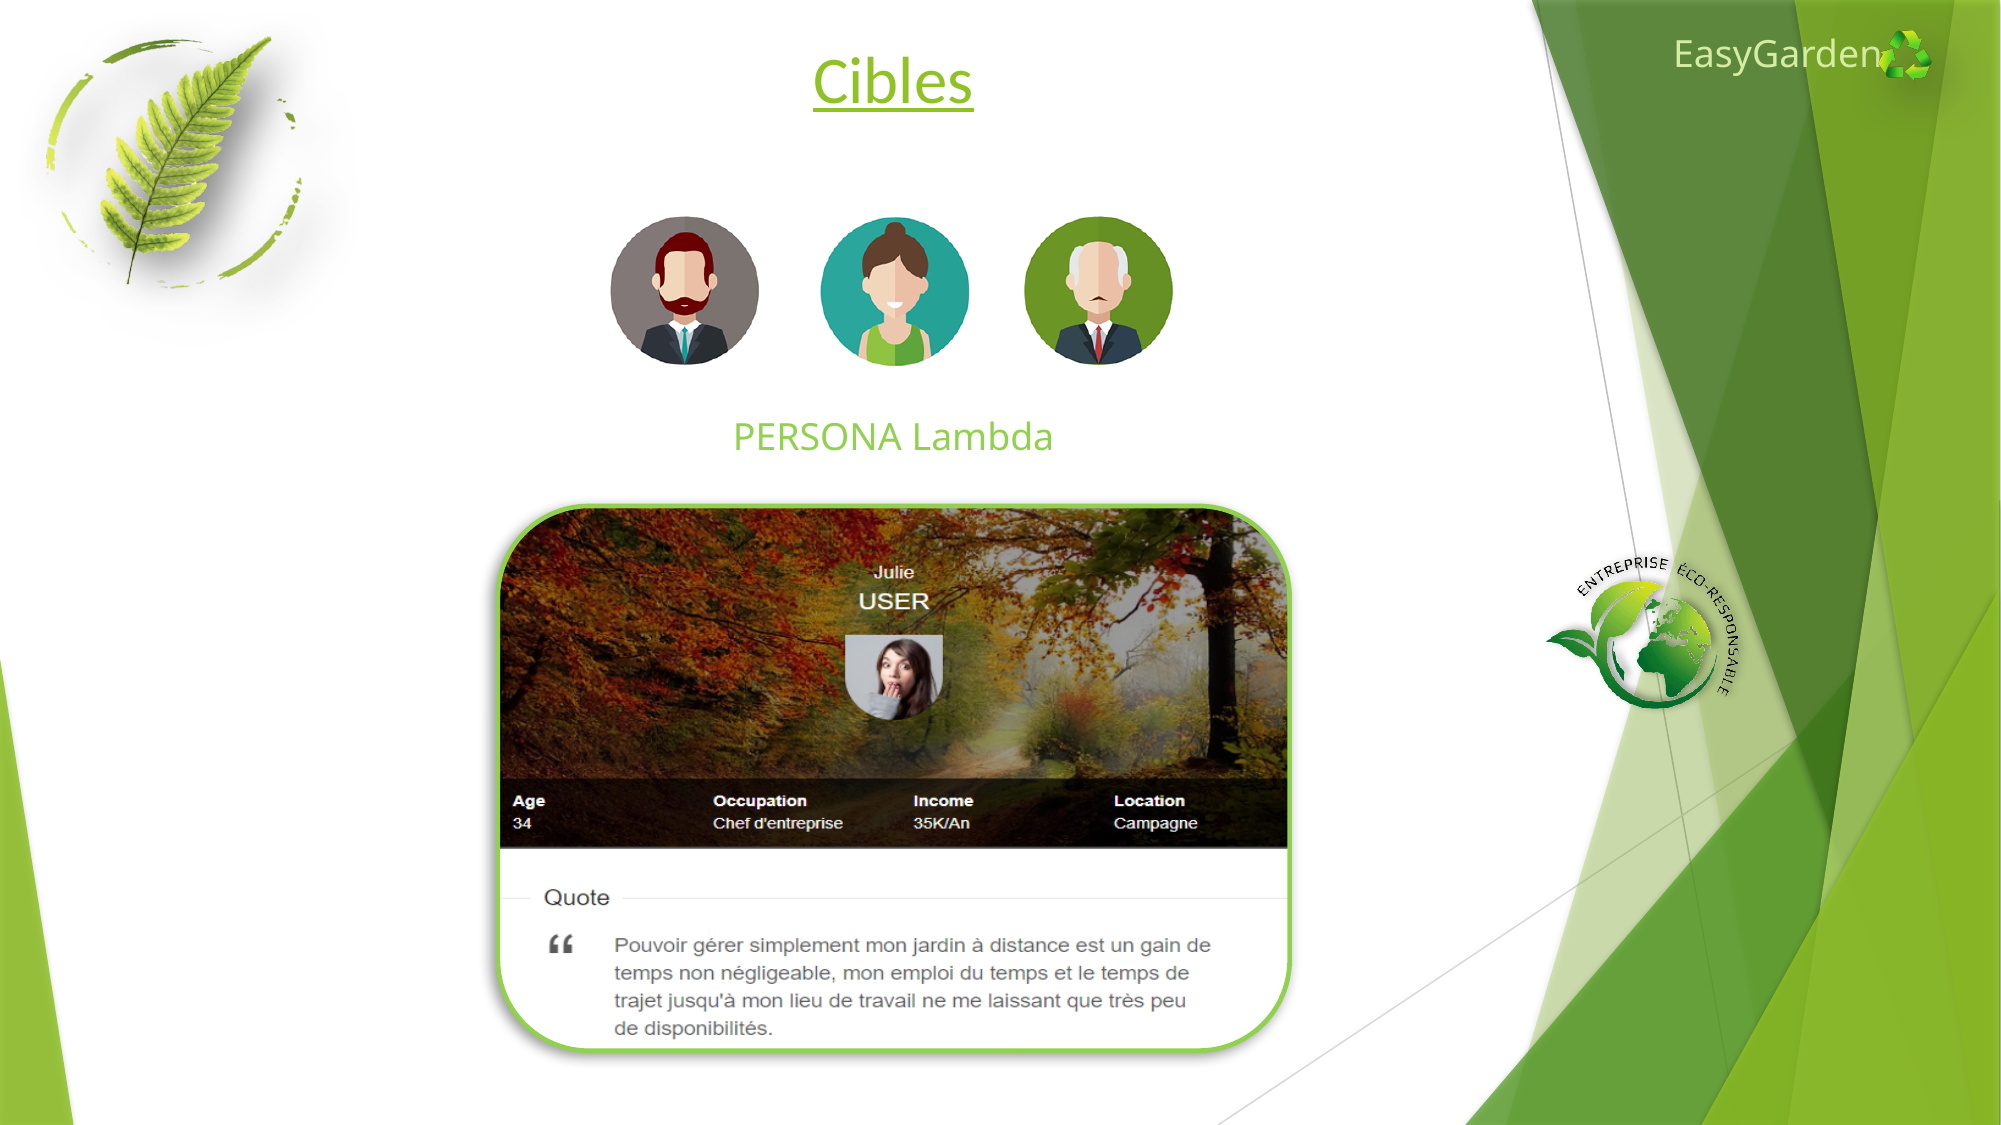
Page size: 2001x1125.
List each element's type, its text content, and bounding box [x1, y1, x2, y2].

picture [1545, 557, 1739, 710]
picture [497, 121, 1291, 1052]
text_box Cibles [798, 29, 989, 120]
picture [1871, 29, 1940, 84]
picture [34, 29, 314, 301]
text_box EasyGarden [1658, 22, 1879, 82]
